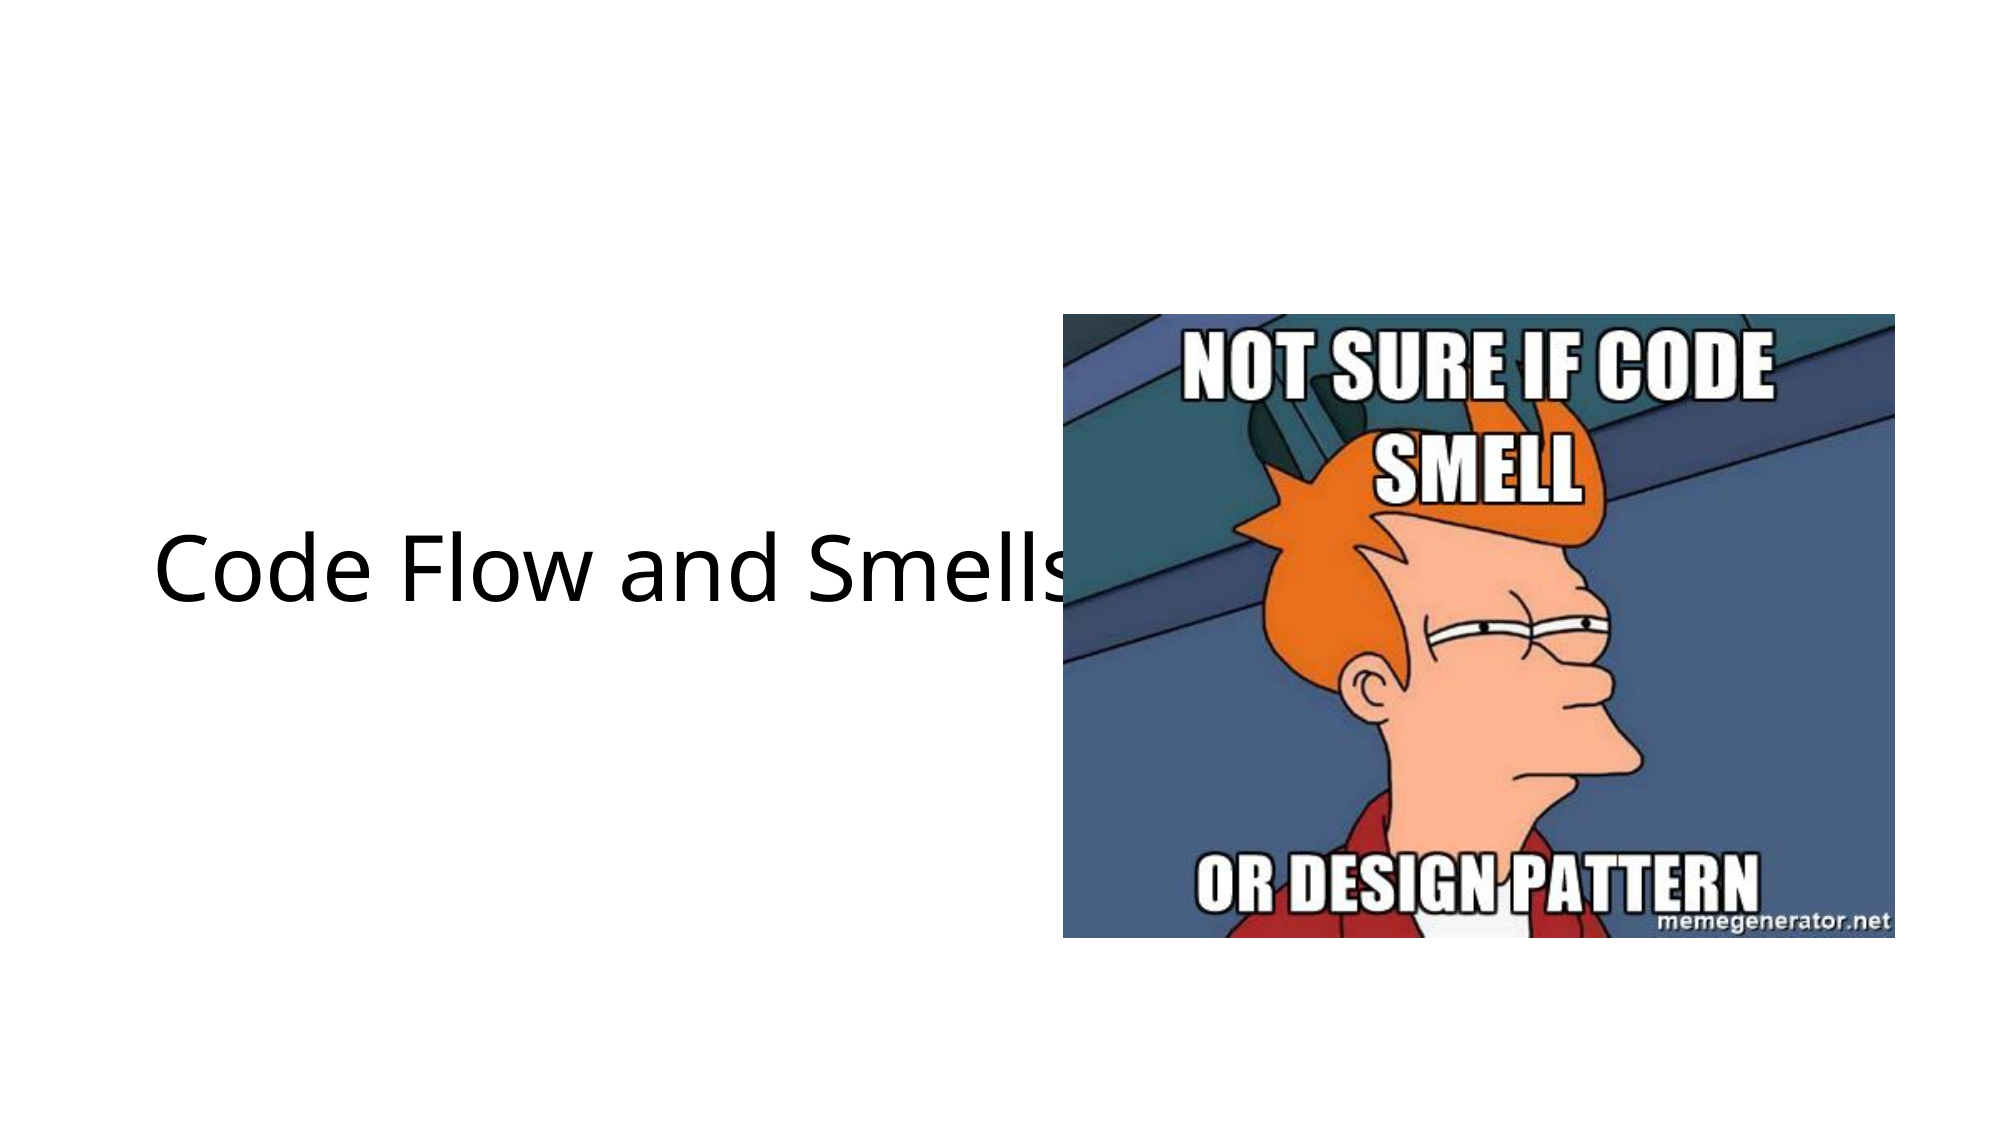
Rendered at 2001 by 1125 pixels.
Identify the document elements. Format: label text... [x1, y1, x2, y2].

title Code Flow and Smells [137, 59, 1863, 1084]
picture [1063, 314, 1895, 939]
